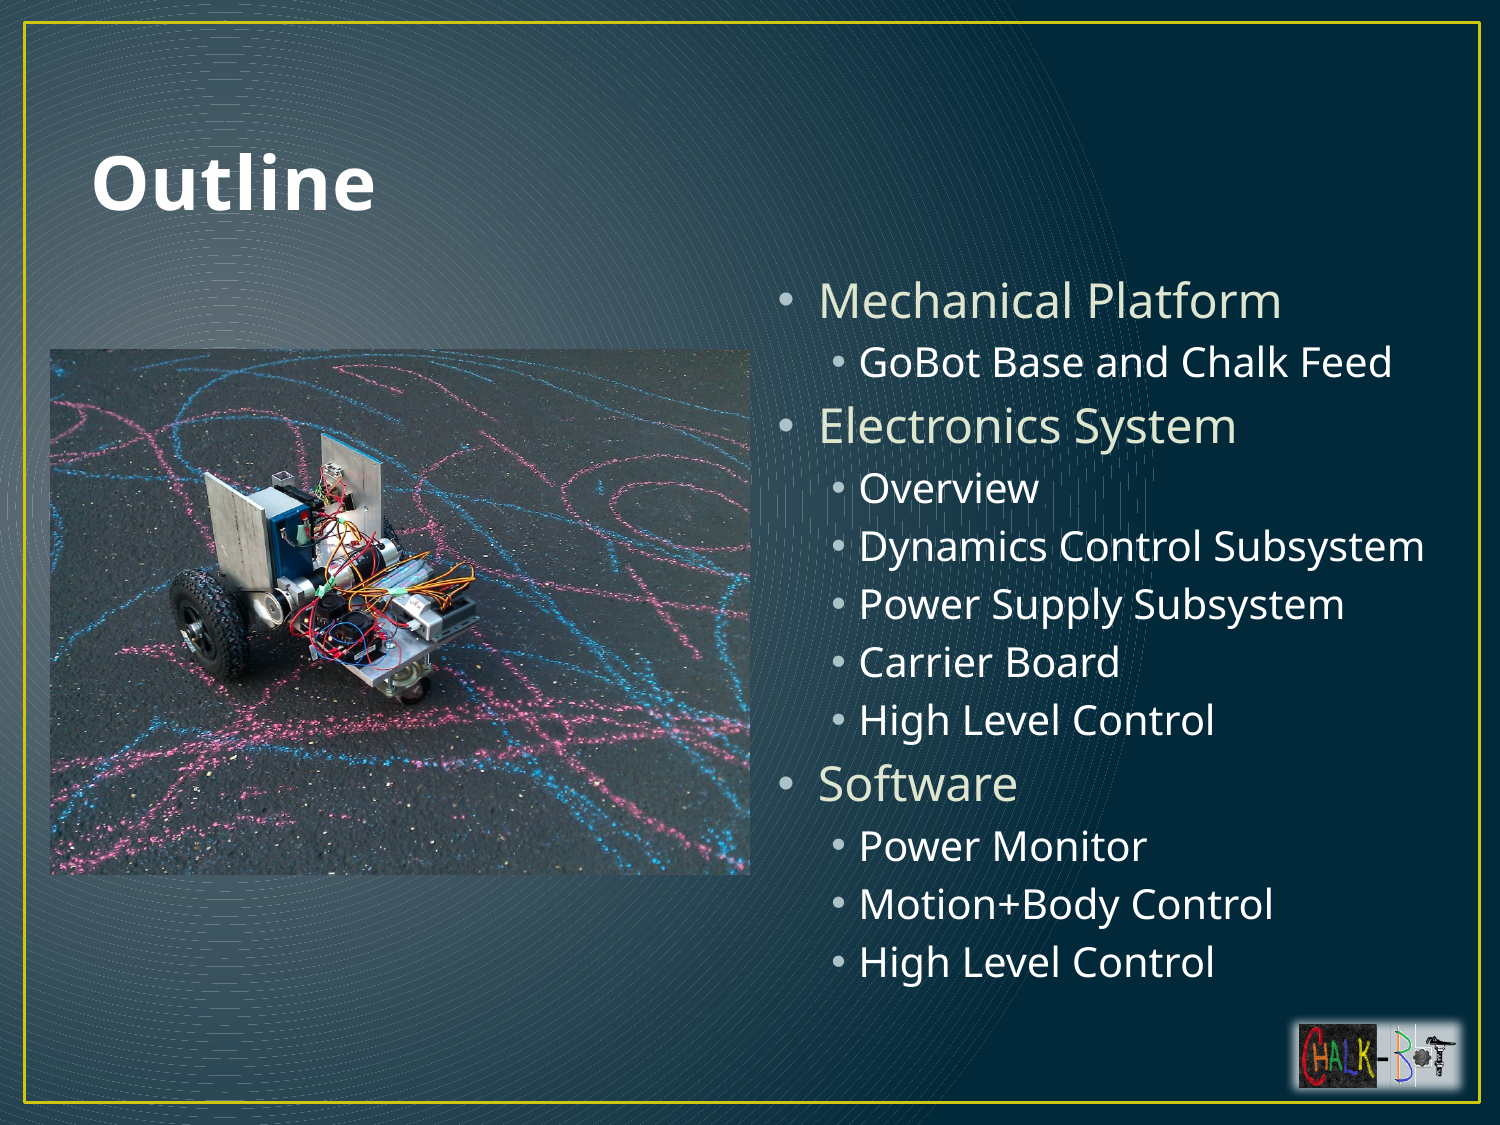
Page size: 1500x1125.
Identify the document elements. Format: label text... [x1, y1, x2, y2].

picture [1299, 1024, 1456, 1088]
list Mechanical Platform GoBot Base and Chalk Feed Electronics System Overview Dynamics Control Subsystem Power Supply Subsystem Carrier Board High Level Control Software Power Monitor Motion+Body Control High Level Control [762, 262, 1450, 1005]
picture [49, 349, 751, 876]
title Outline [75, 45, 1425, 233]
